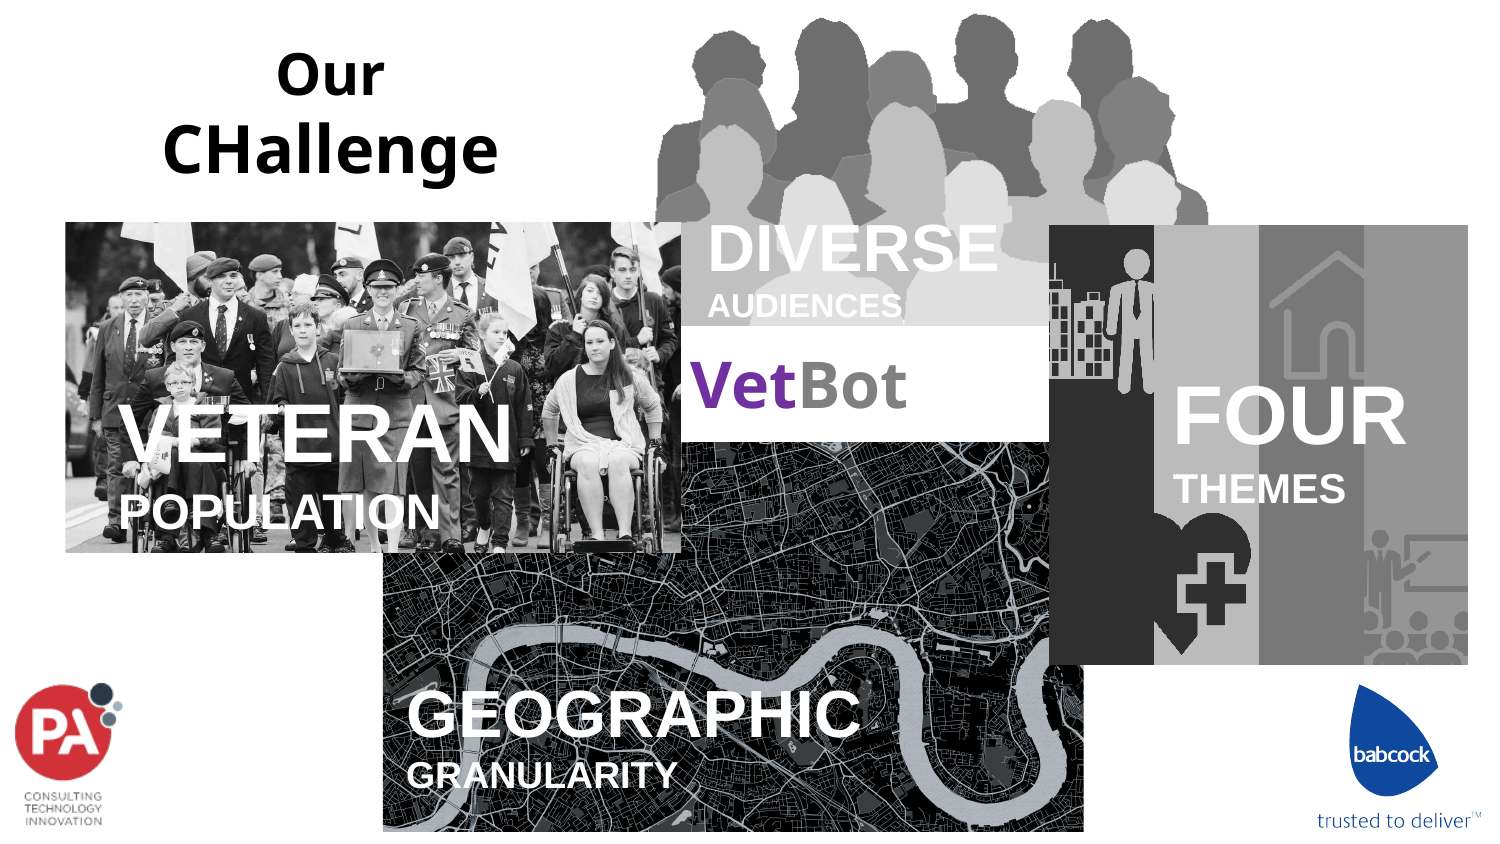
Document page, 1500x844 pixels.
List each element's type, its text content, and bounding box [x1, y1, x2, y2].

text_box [1049, 225, 1500, 666]
picture [14, 682, 127, 830]
text_box VetBot [686, 336, 1044, 430]
picture [1315, 682, 1483, 830]
picture [65, 0, 1218, 832]
text_box Our CHallenge [20, 23, 641, 201]
